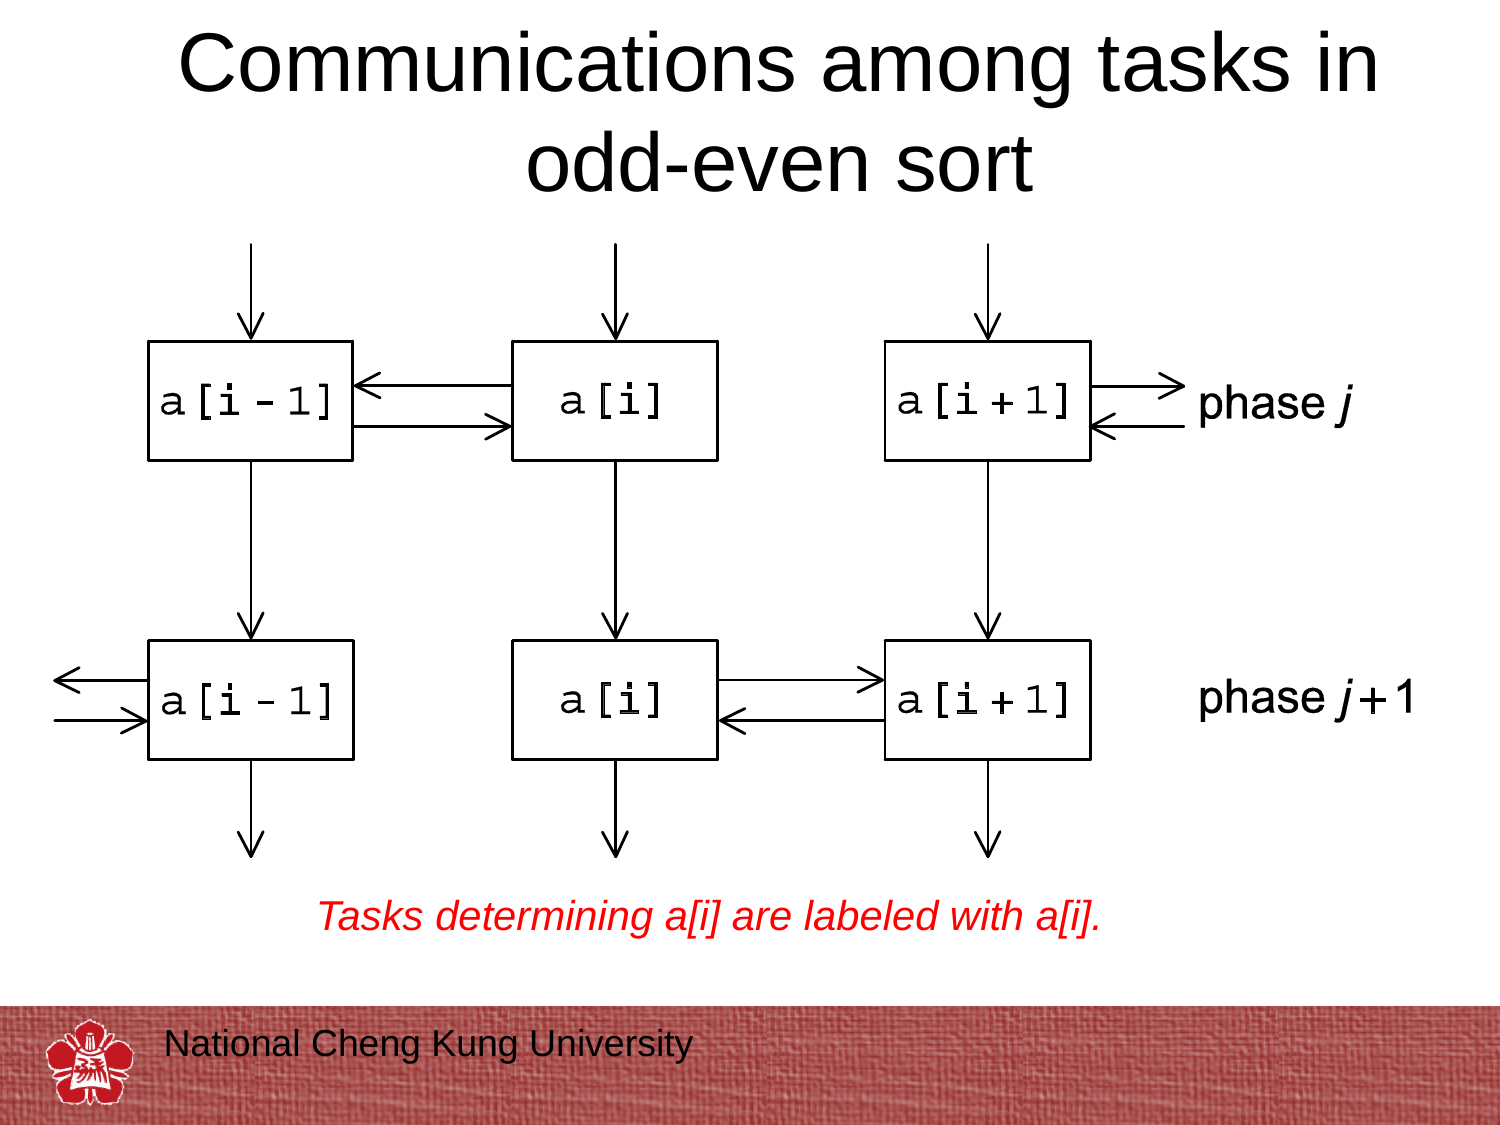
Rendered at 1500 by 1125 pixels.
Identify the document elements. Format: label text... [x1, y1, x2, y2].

picture [52, 243, 1423, 859]
picture [29, 1006, 148, 1125]
text_box Tasks determining a[i] are labeled with a[i]. [301, 881, 1270, 947]
title Communications among tasks in odd-even sort [100, 0, 1459, 218]
